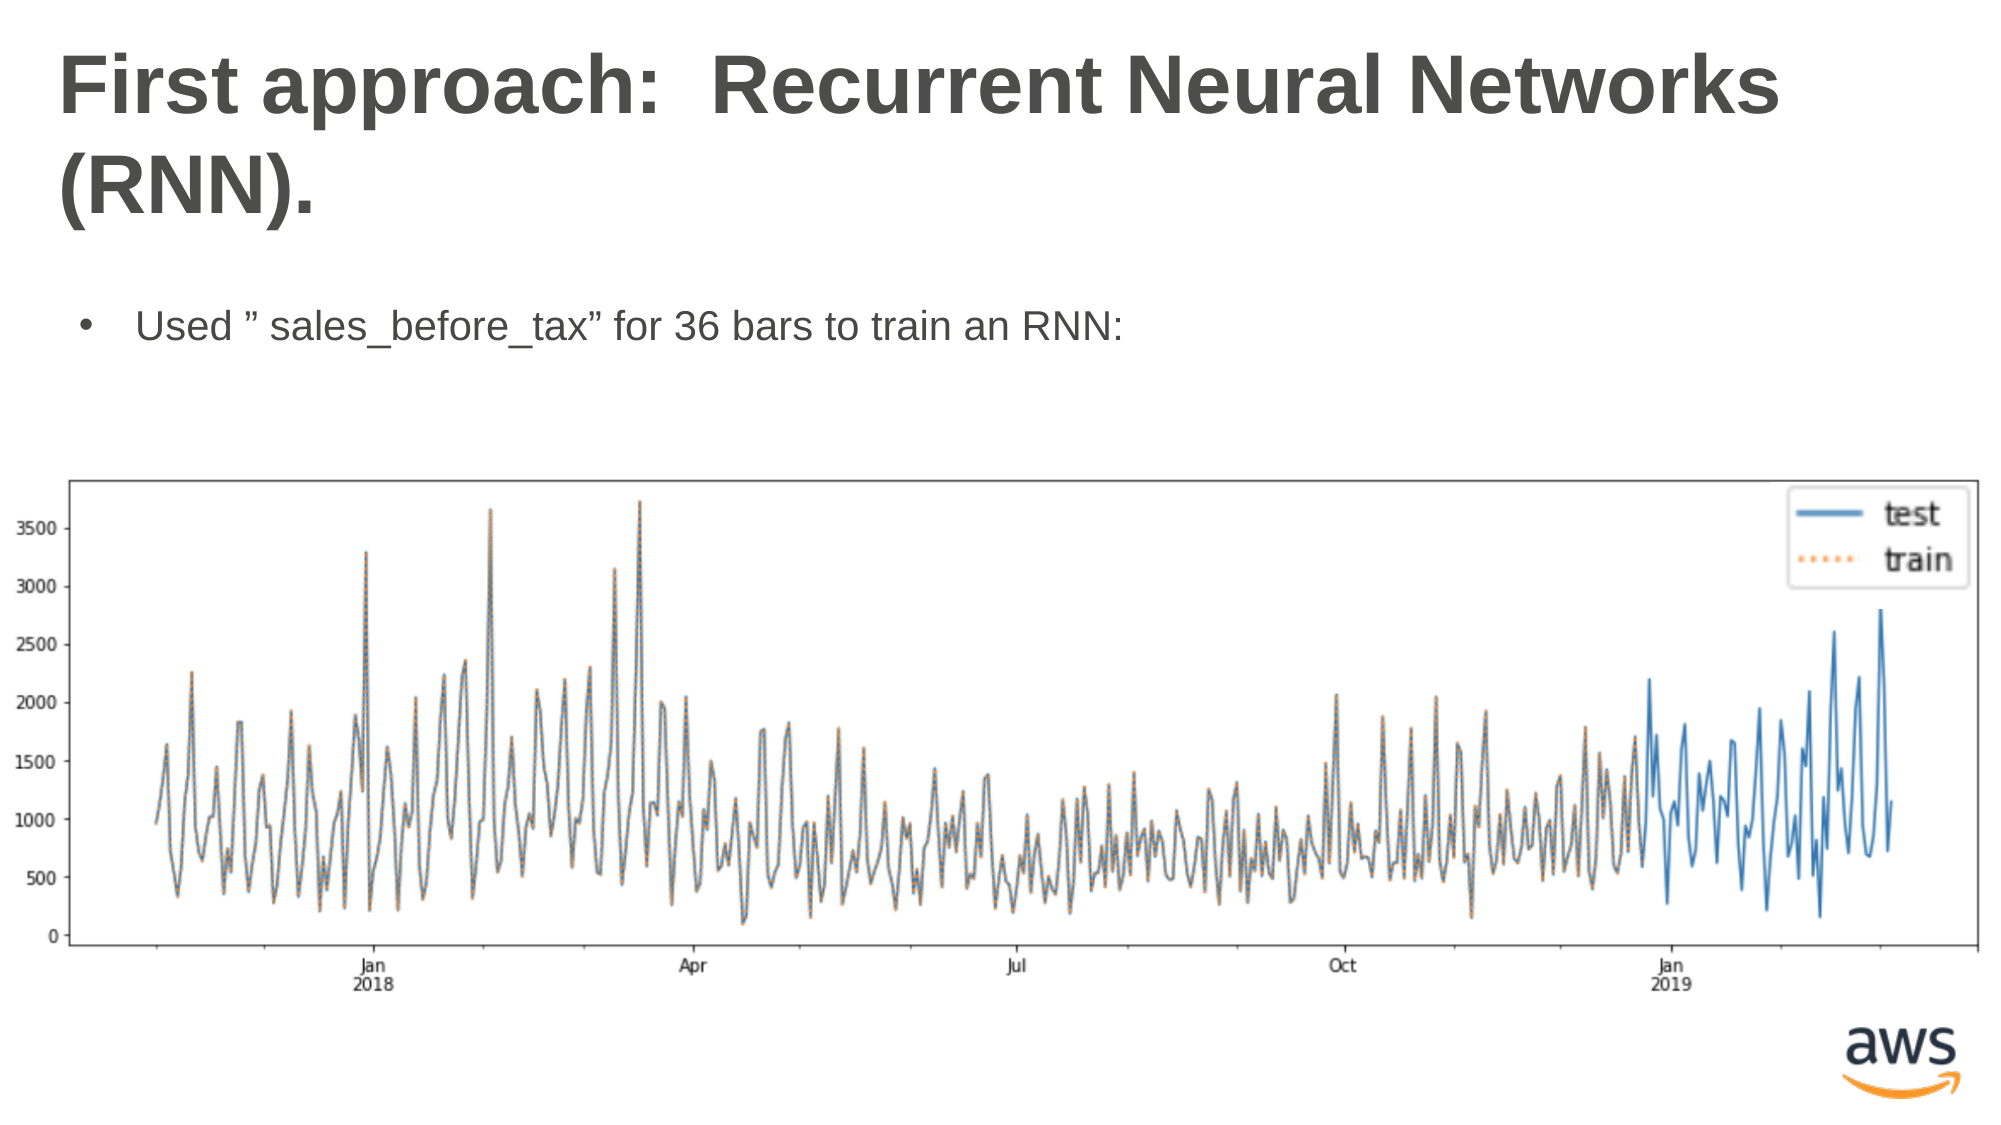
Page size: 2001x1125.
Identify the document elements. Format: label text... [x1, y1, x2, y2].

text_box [0, 465, 2000, 998]
title First approach: Recurrent Neural Networks (RNN). [43, 22, 2000, 143]
picture [1842, 1026, 1978, 1099]
text_box Used ” sales_before_tax” for 36 bars to train an RNN: [64, 291, 1722, 357]
